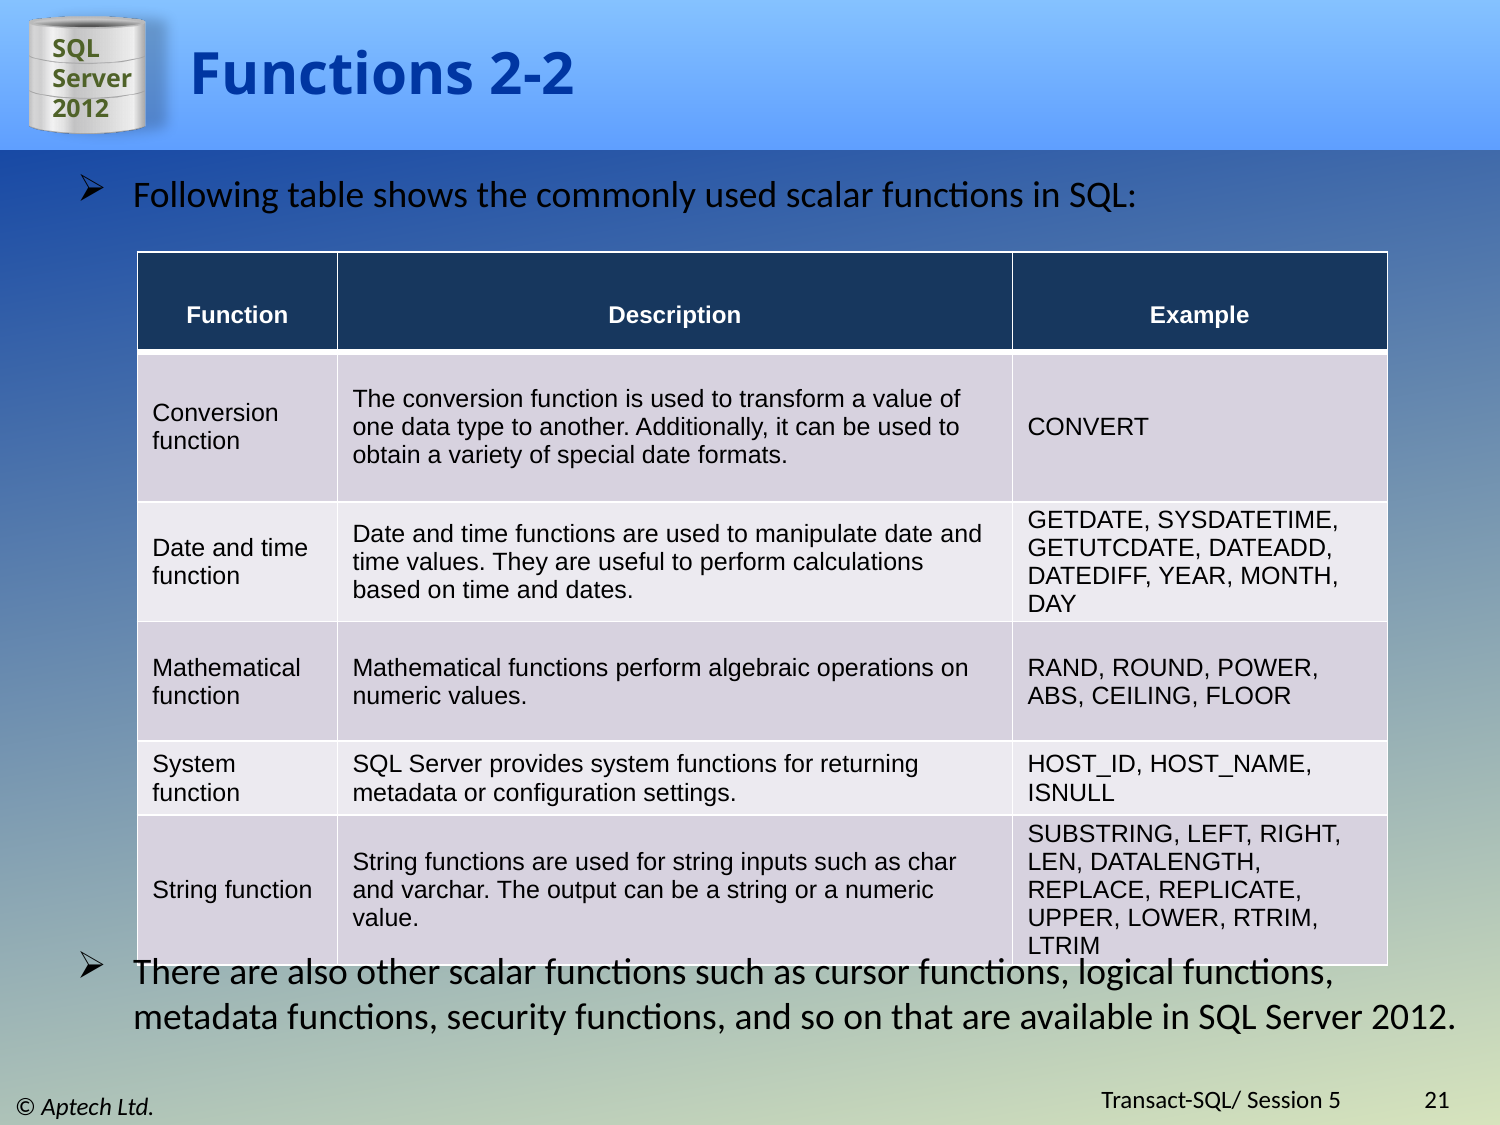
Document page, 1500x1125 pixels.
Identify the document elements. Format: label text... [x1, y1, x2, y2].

text_box There are also other scalar functions such as cursor functions, logical functions, metadata functions, security functions, and so on that are available in SQL Server 2012. [62, 939, 1500, 1045]
table_cell HOST_ID, HOST_NAME, ISNULL [1013, 742, 1387, 814]
picture [24, 0, 150, 150]
table_cell The conversion function is used to transform a value of one data type to another. Additionally, it can be used to obtain a variety of special date formats. [338, 355, 1012, 501]
slide_number 21 [1363, 1084, 1465, 1113]
footer Transact-SQL/ Session 5 [375, 1084, 1363, 1113]
table_cell String functions are used for string inputs such as char and varchar. The output can be a string or a numeric value. [338, 816, 1012, 939]
table_cell Date and time function [138, 503, 337, 621]
table_header Description [338, 253, 1012, 349]
table_cell SQL Server provides system functions for returning metadata or configuration settings. [338, 742, 1012, 814]
table_cell System function [138, 742, 337, 814]
table_cell RAND, ROUND, POWER, ABS, CEILING, FLOOR [1013, 622, 1387, 740]
table_header Example [1013, 253, 1387, 349]
table_cell Mathematical function [138, 622, 337, 740]
text_box Following table shows the commonly used scalar functions in SQL: [62, 162, 1375, 223]
title Functions 2-2 [174, 37, 1426, 106]
table_cell Conversion function [138, 355, 337, 501]
table_cell CONVERT [1013, 355, 1387, 501]
table_cell Mathematical functions perform algebraic operations on numeric values. [338, 622, 1012, 740]
table_cell SUBSTRING, LEFT, RIGHT, LEN, DATALENGTH, REPLACE, REPLICATE, UPPER, LOWER, RTRIM, LTRIM [1013, 816, 1387, 939]
table_cell Date and time functions are used to manipulate date and time values. They are useful to perform calculations based on time and dates. [338, 503, 1012, 621]
table_cell String function [138, 816, 337, 939]
table_cell GETDATE, SYSDATETIME, GETUTCDATE, DATEADD, DATEDIFF, YEAR, MONTH, DAY [1013, 503, 1387, 621]
table_header Function [138, 253, 337, 349]
